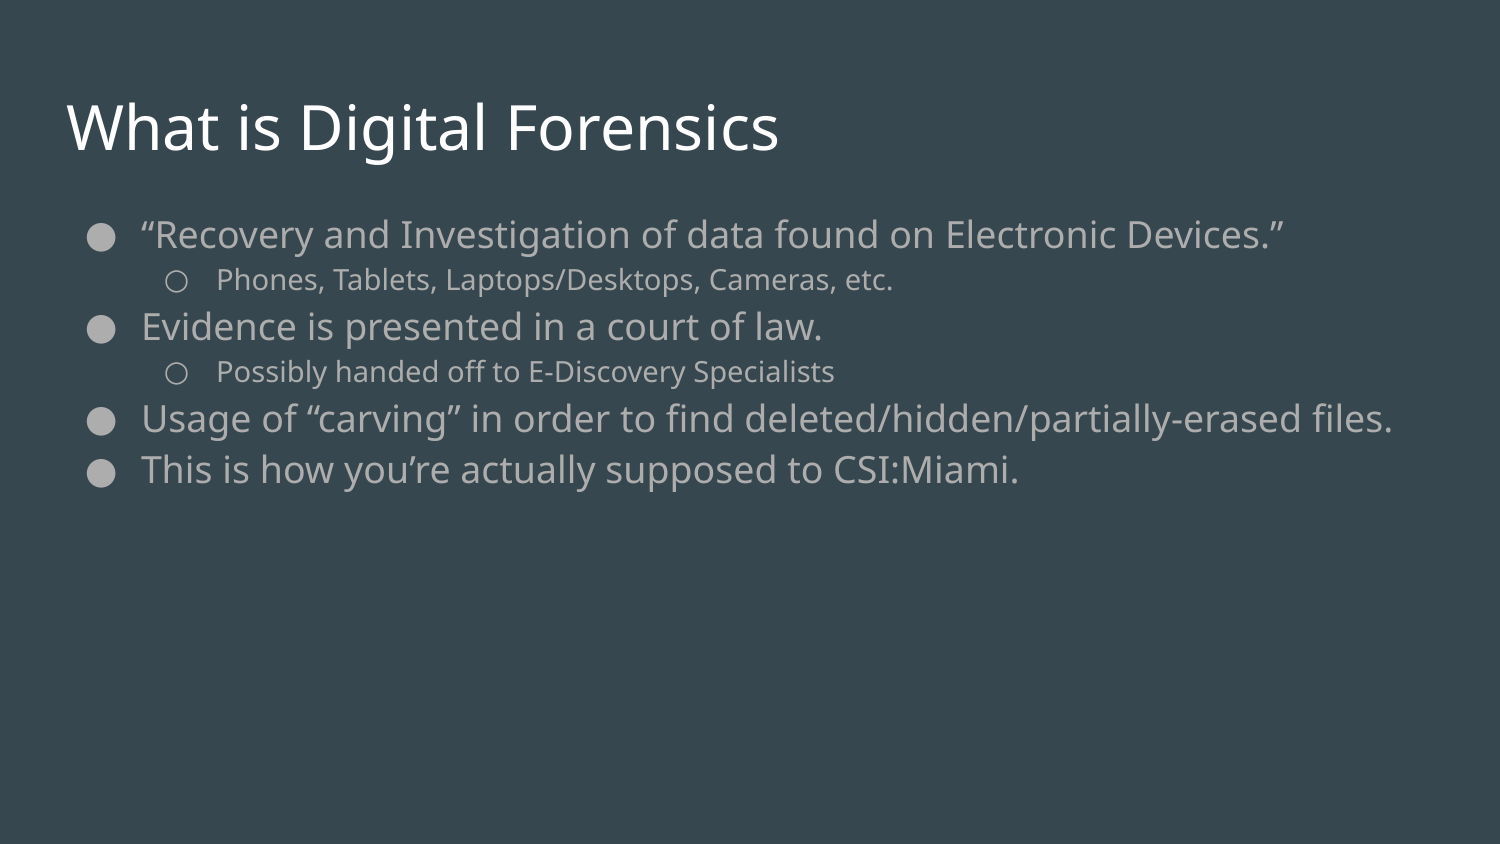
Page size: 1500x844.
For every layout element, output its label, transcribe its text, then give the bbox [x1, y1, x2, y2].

title What is Digital Forensics [51, 72, 1449, 167]
list “Recovery and Investigation of data found on Electronic Devices.” Phones, Tablets, Laptops/Desktops, Cameras, etc. Evidence is presented in a court of law. Possibly handed off to E-Discovery Specialists Usage of “carving” in order to find deleted/hidden/partially-erased files. This is how you’re actually supposed to CSI:Miami. [51, 189, 1449, 750]
